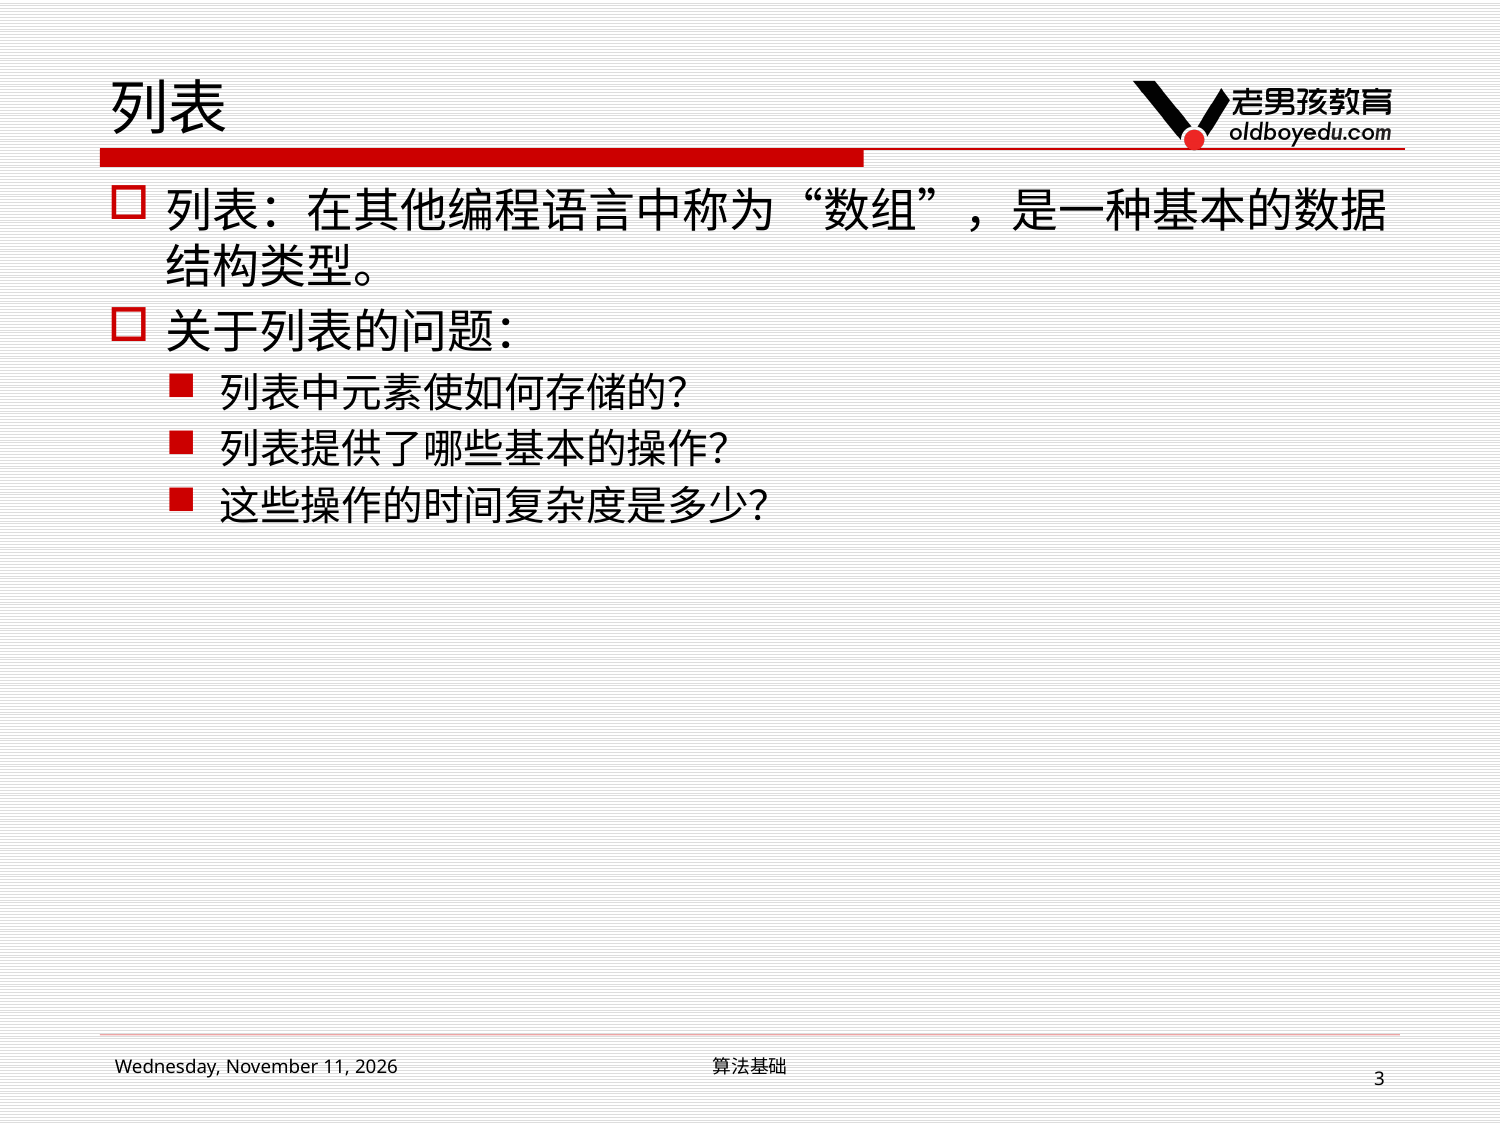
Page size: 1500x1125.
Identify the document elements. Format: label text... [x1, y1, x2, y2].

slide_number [99, 1046, 425, 1103]
title 列表 [94, 50, 1407, 149]
list 列表：在其他编程语言中称为“数组”，是一种基本的数据结构类型。 关于列表的问题： 列表中元素使如何存储的？ 列表提供了哪些基本的操作？ 这些操作的时间复杂度是多少？ [92, 172, 1406, 988]
footer 算法基础 [512, 1046, 988, 1103]
slide_number 3 [1074, 1058, 1400, 1103]
